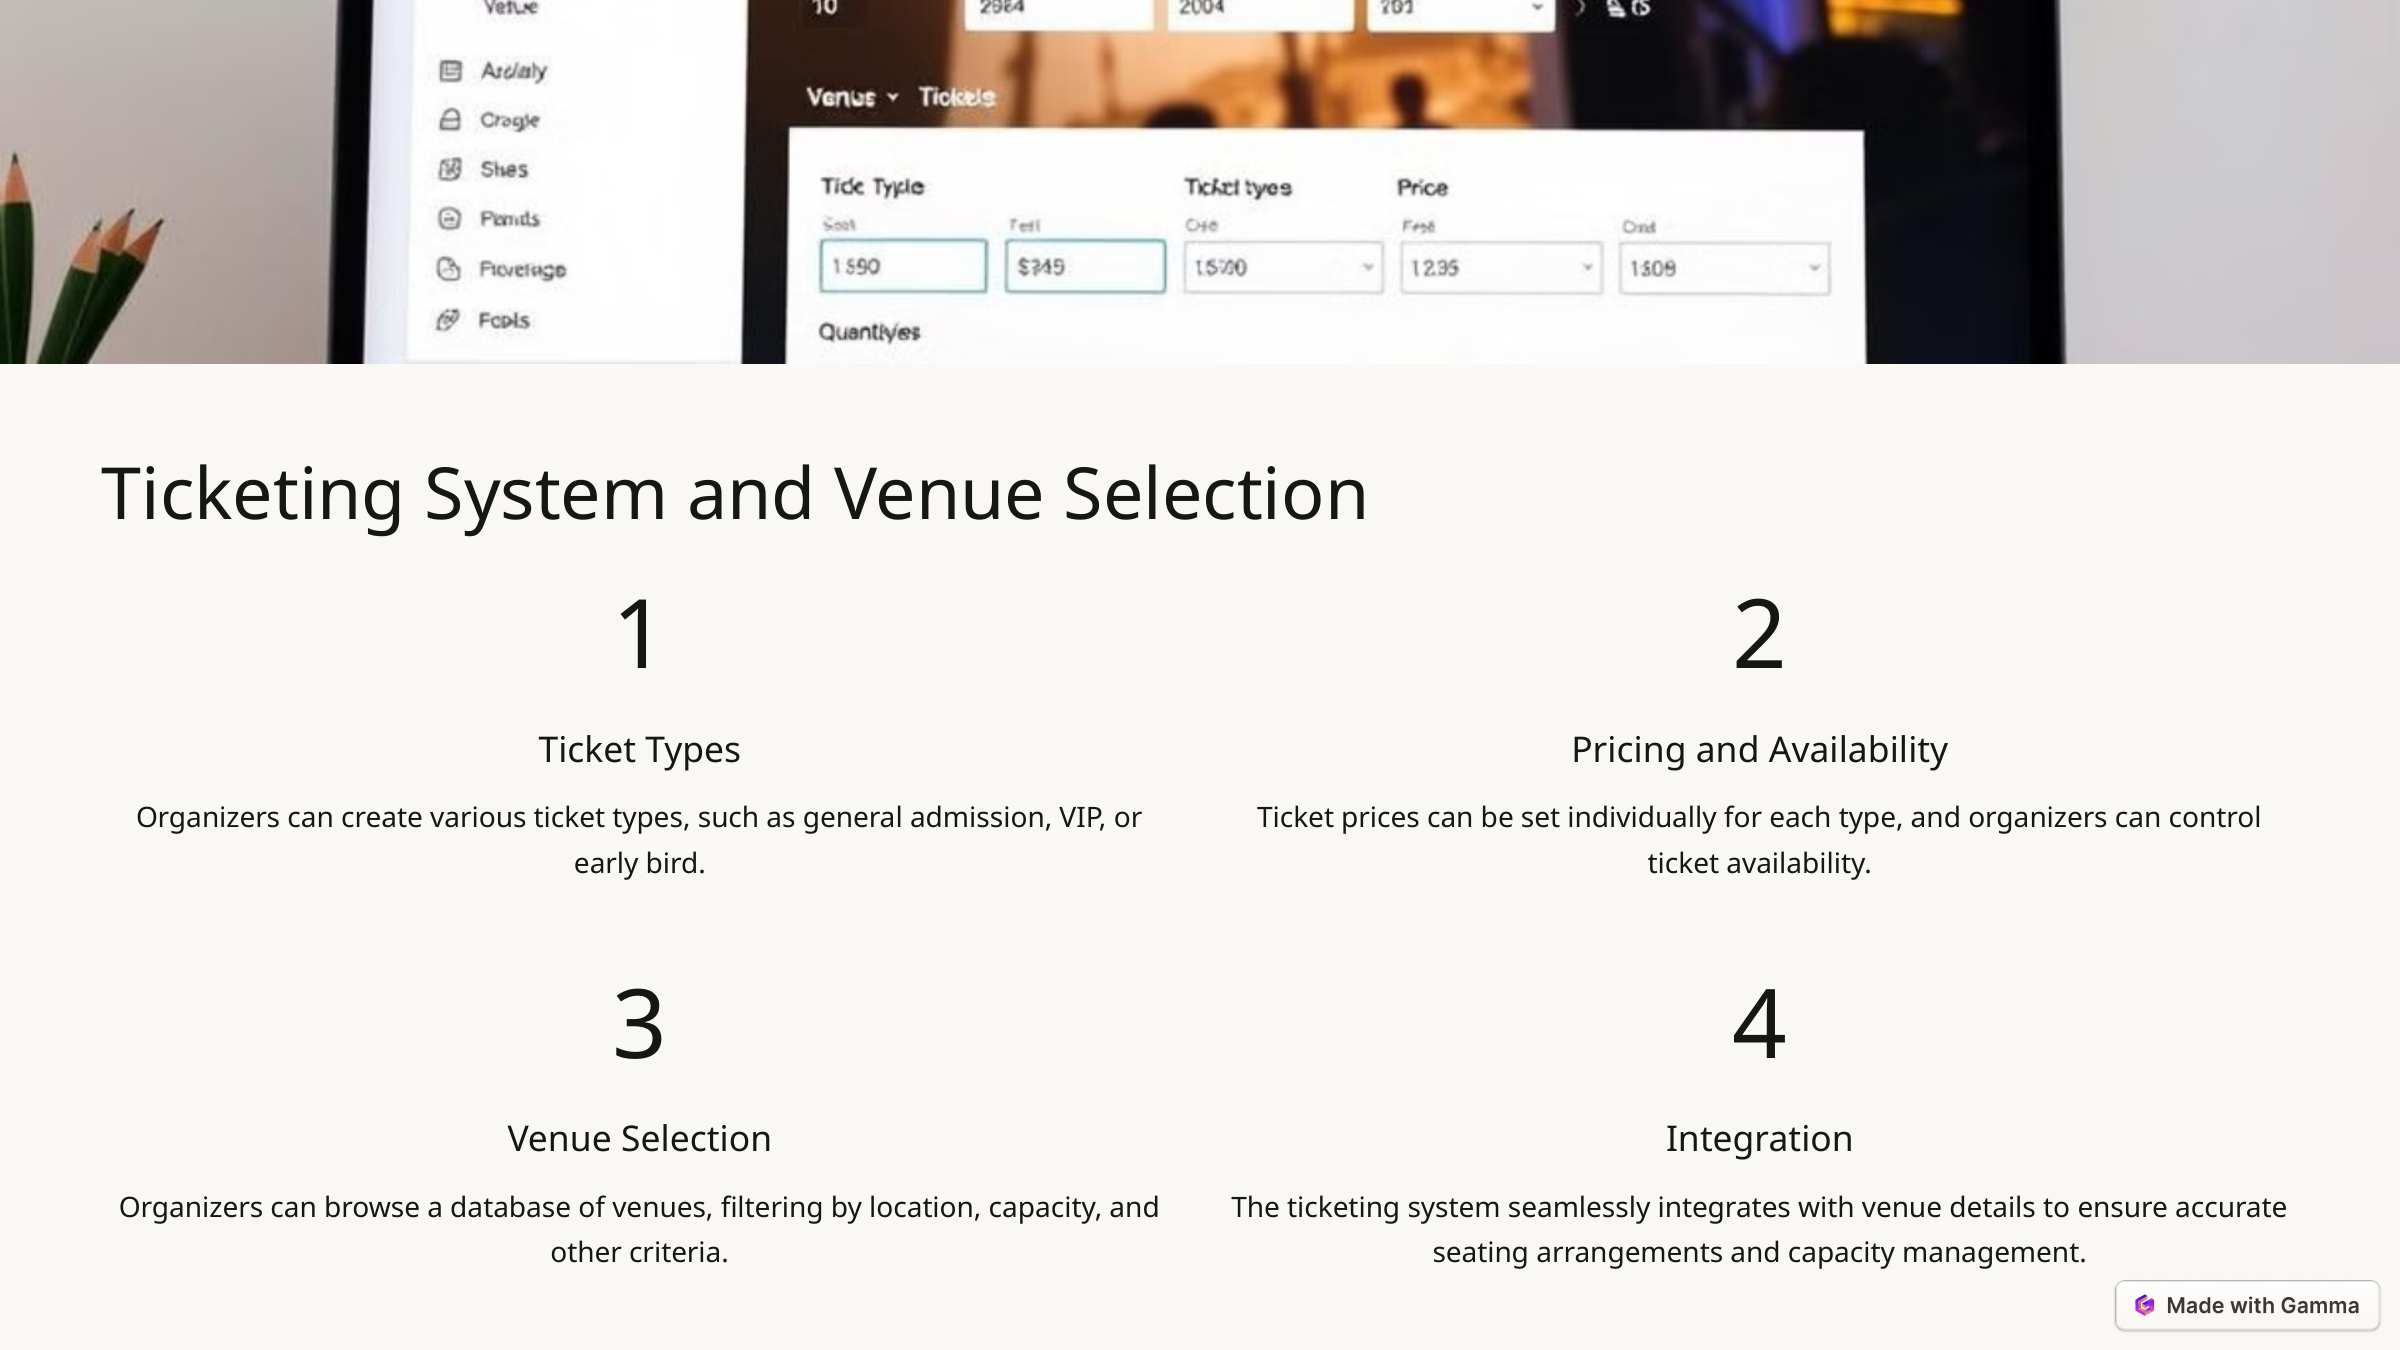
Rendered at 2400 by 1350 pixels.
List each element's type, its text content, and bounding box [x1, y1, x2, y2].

text_box Organizers can browse a database of venues, filtering by location, capacity, and other criteria. [101, 1176, 1179, 1270]
text_box 3 [101, 981, 1179, 1078]
picture [0, 0, 2400, 364]
text_box Ticket Types [458, 724, 822, 770]
text_box Integration [1578, 1114, 1942, 1160]
picture [2106, 1271, 2389, 1339]
text_box 2 [1221, 592, 2299, 688]
text_box Ticket prices can be set individually for each type, and organizers can control ticket availability. [1221, 787, 2299, 881]
text_box The ticketing system seamlessly integrates with venue details to ensure accurate seating arrangements and capacity management. [1221, 1176, 2299, 1270]
text_box Ticketing System and Venue Selection [101, 443, 1404, 534]
text_box Venue Selection [458, 1114, 822, 1160]
text_box 1 [101, 592, 1179, 688]
text_box Pricing and Availability [1567, 724, 1953, 770]
text_box 4 [1221, 981, 2299, 1078]
text_box Organizers can create various ticket types, such as general admission, VIP, or early bird. [101, 787, 1179, 881]
